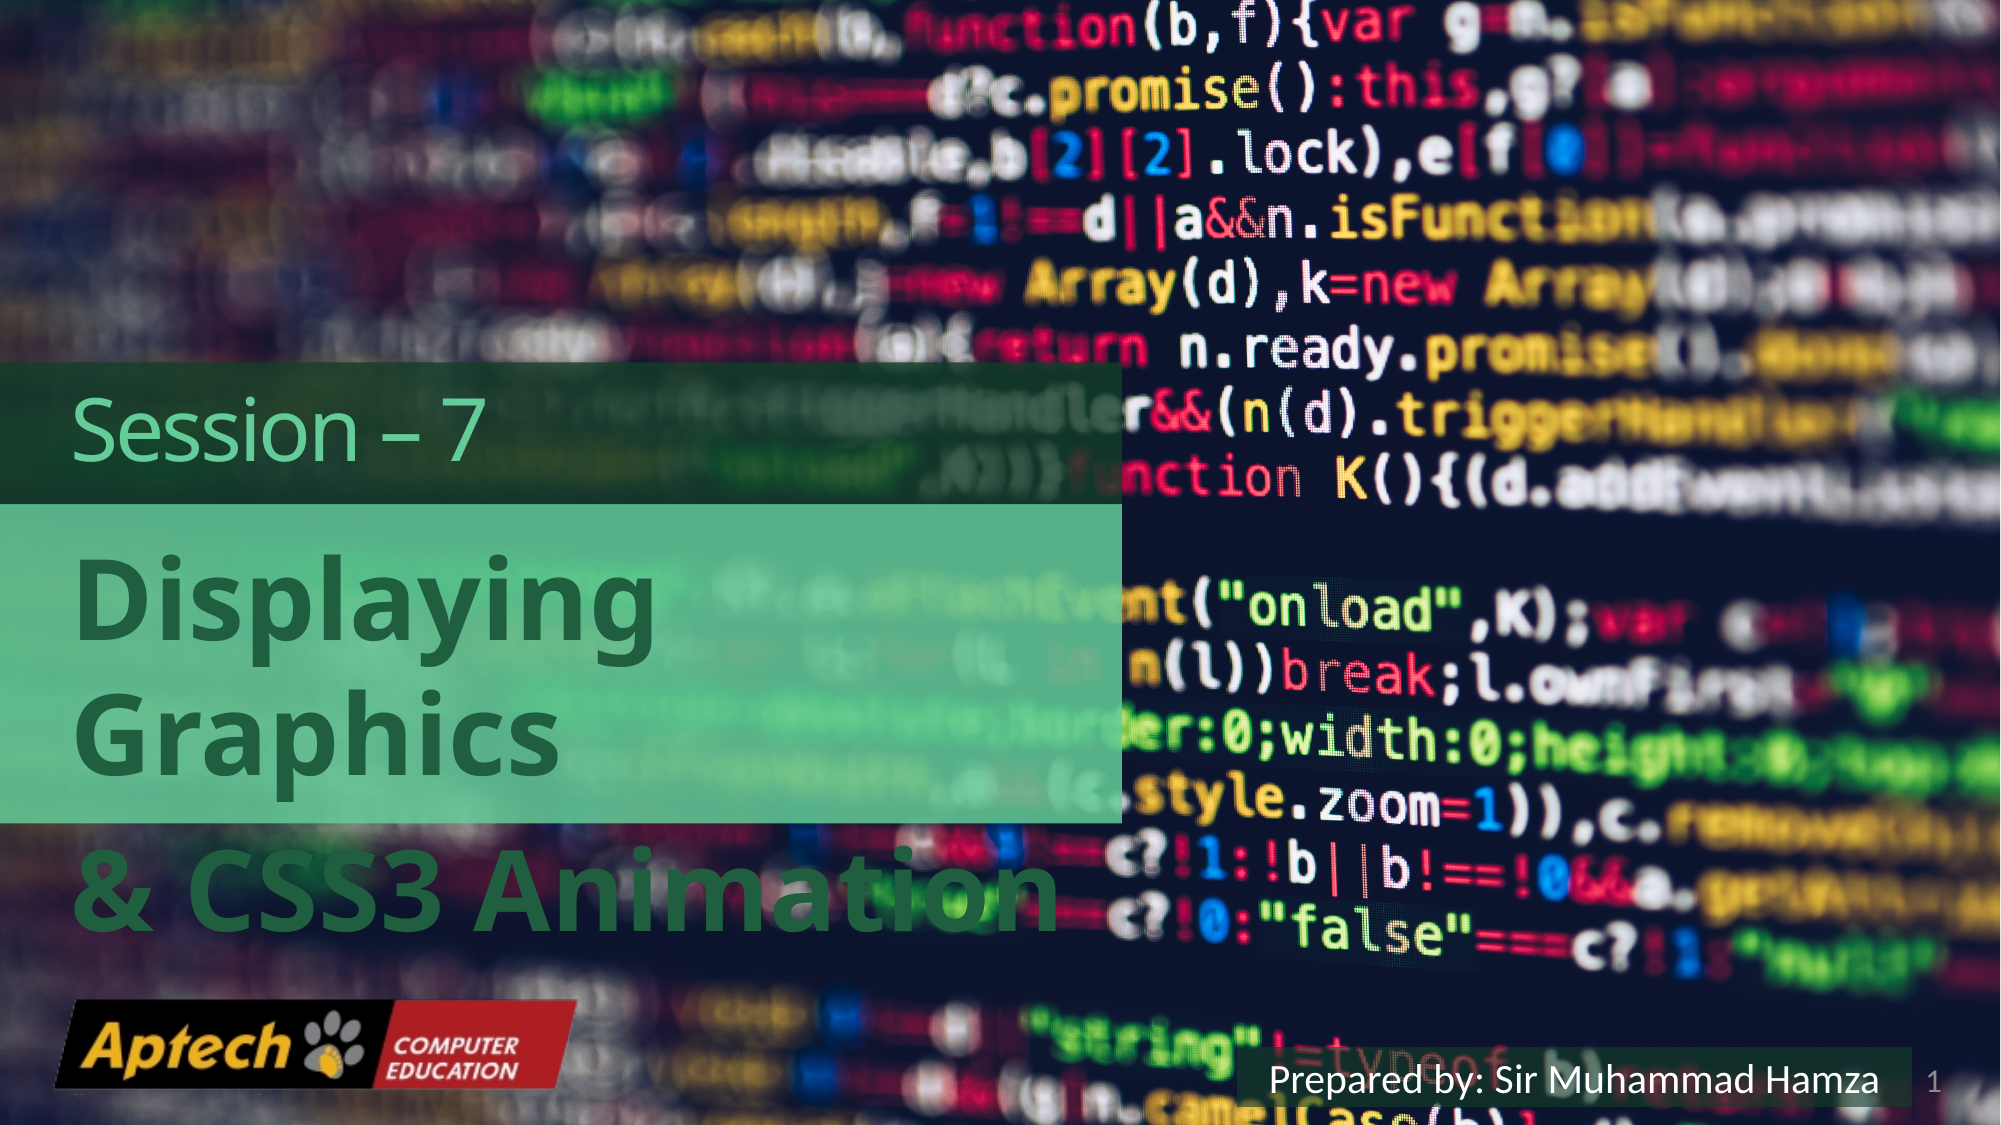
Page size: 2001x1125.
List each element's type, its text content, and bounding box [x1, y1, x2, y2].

text_box Prepared by: Sir Muhammad Hamza [1237, 1047, 1908, 1107]
subtitle Displaying Graphics & CSS3 Animation [0, 505, 1122, 824]
text_box 1 [1908, 1037, 1957, 1120]
picture [0, 0, 2001, 1125]
text_box Session – 7 [0, 362, 1122, 505]
